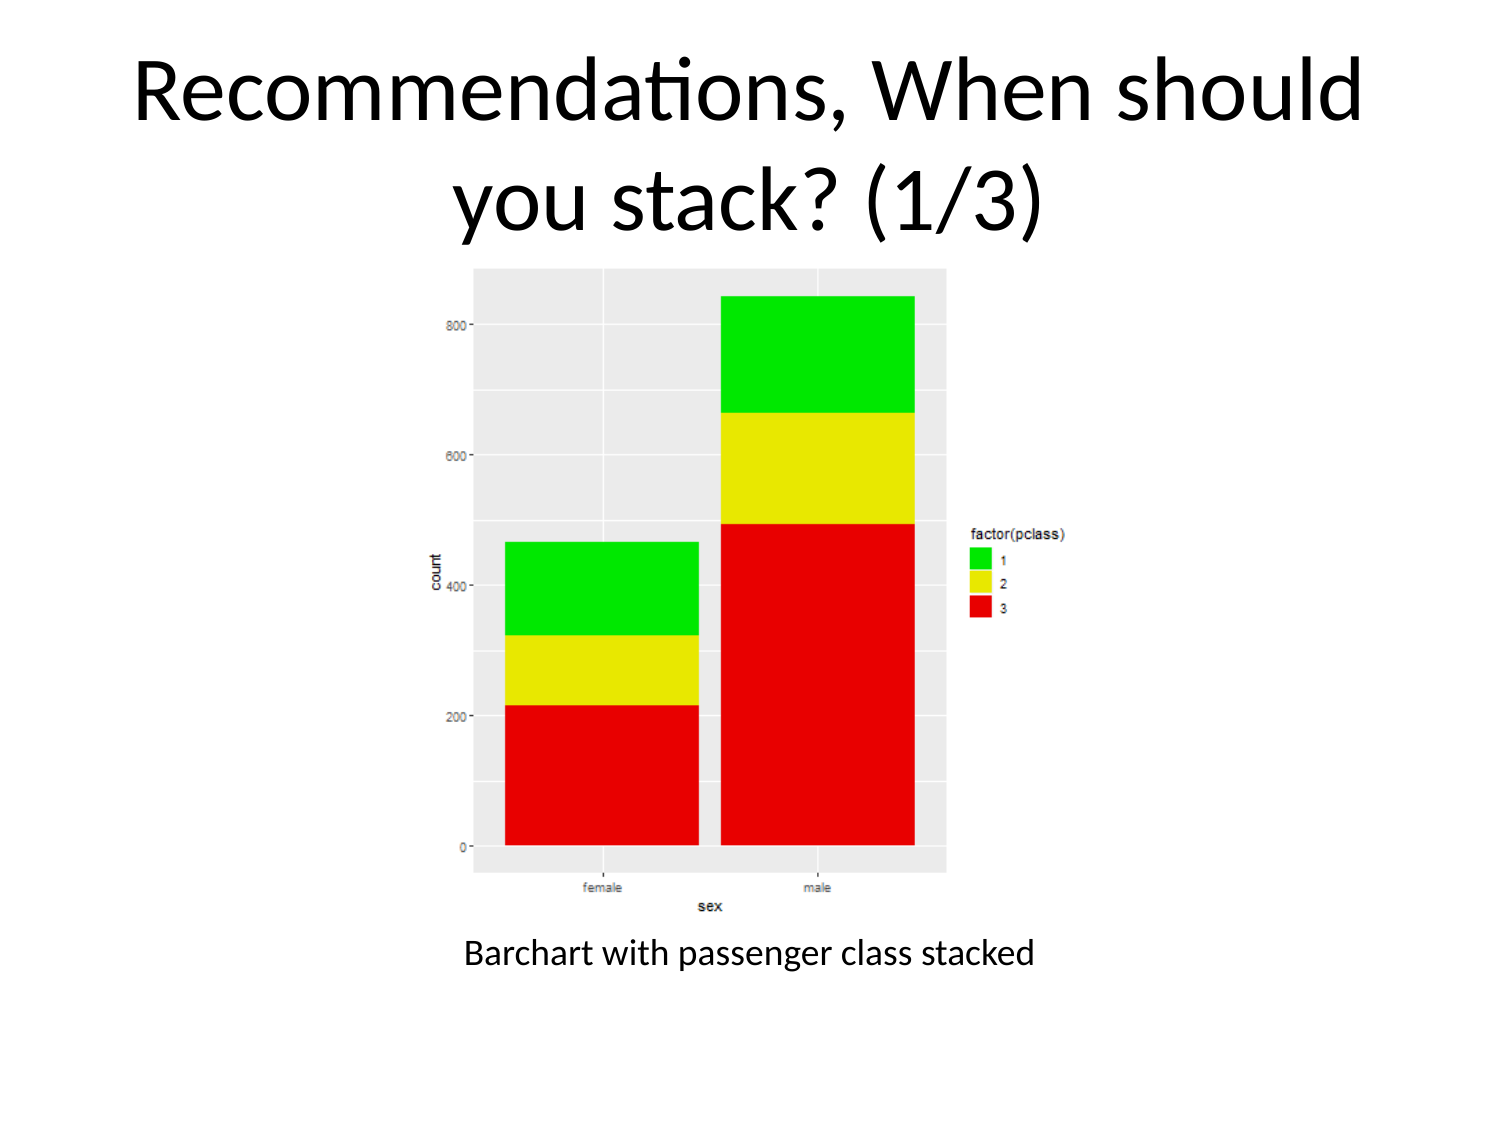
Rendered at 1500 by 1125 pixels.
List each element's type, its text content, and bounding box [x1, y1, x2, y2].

picture [420, 262, 1080, 921]
text_box Barchart with passenger class stacked [74, 920, 1425, 1005]
title Recommendations, When should you stack? (1/3) [75, 45, 1425, 233]
